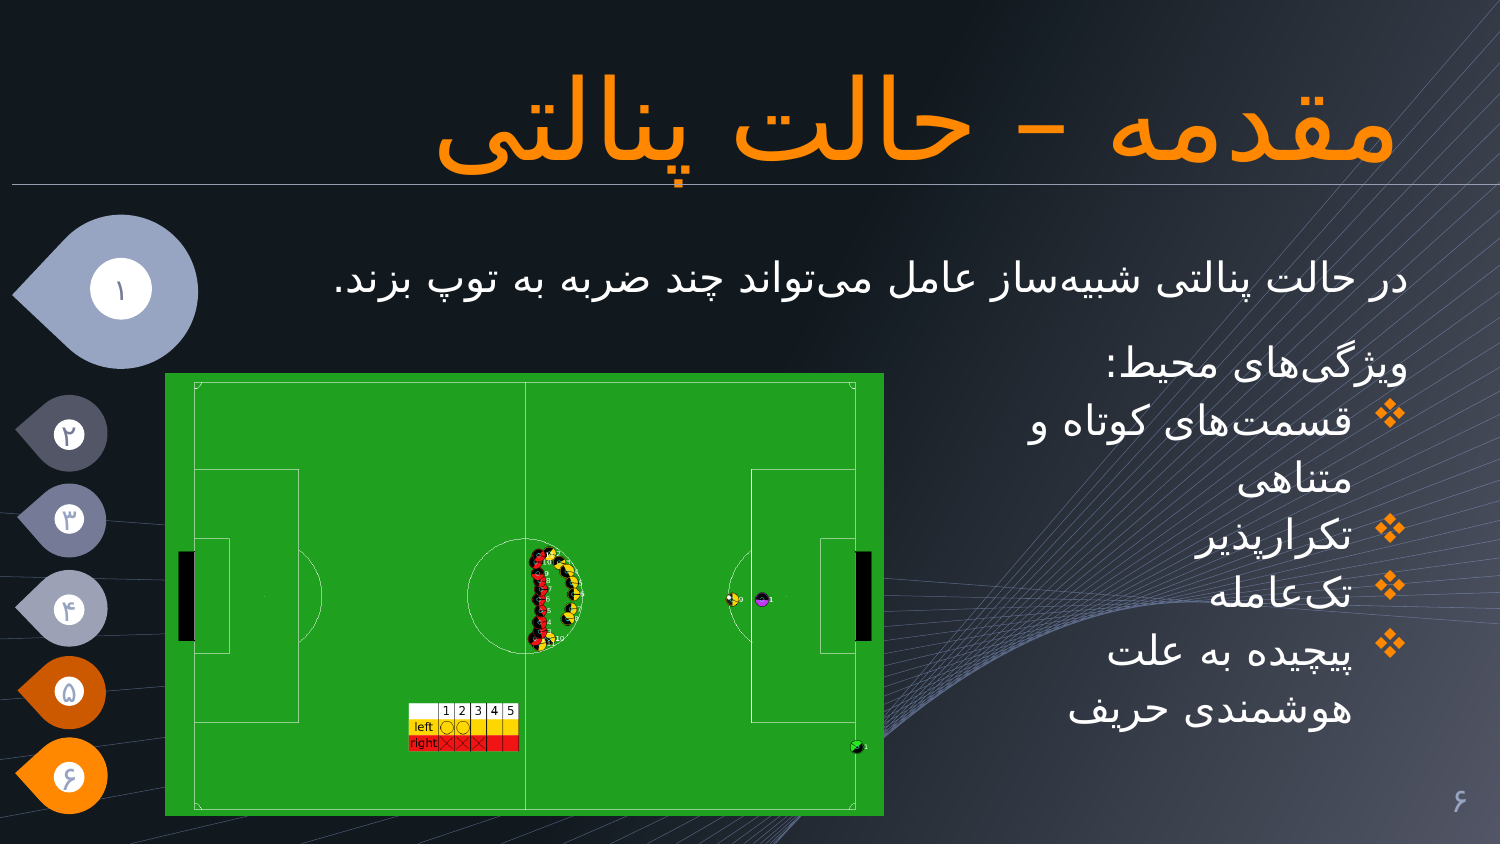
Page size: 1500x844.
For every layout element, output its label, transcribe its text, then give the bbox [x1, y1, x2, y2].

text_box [32, 655, 107, 730]
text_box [30, 737, 108, 815]
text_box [43, 214, 199, 370]
text_box [907, 373, 1469, 762]
title مقدمه – حالت پنالتی [328, 0, 1439, 184]
subtitle در حالت پنالتی شبیه‌ساز عامل می‌تواند چند ضربه به توپ بزند. [268, 242, 1410, 320]
text_box ۶ [1378, 766, 1469, 832]
text_box ویژگی‌های محیط: قسمت‌های کوتاه و متناهی تکرارپذیر تک‌عامله پیچیده به علت هوشمندی حریف [927, 328, 1410, 641]
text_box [30, 394, 108, 472]
picture [165, 372, 884, 816]
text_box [32, 483, 107, 558]
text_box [30, 569, 108, 647]
